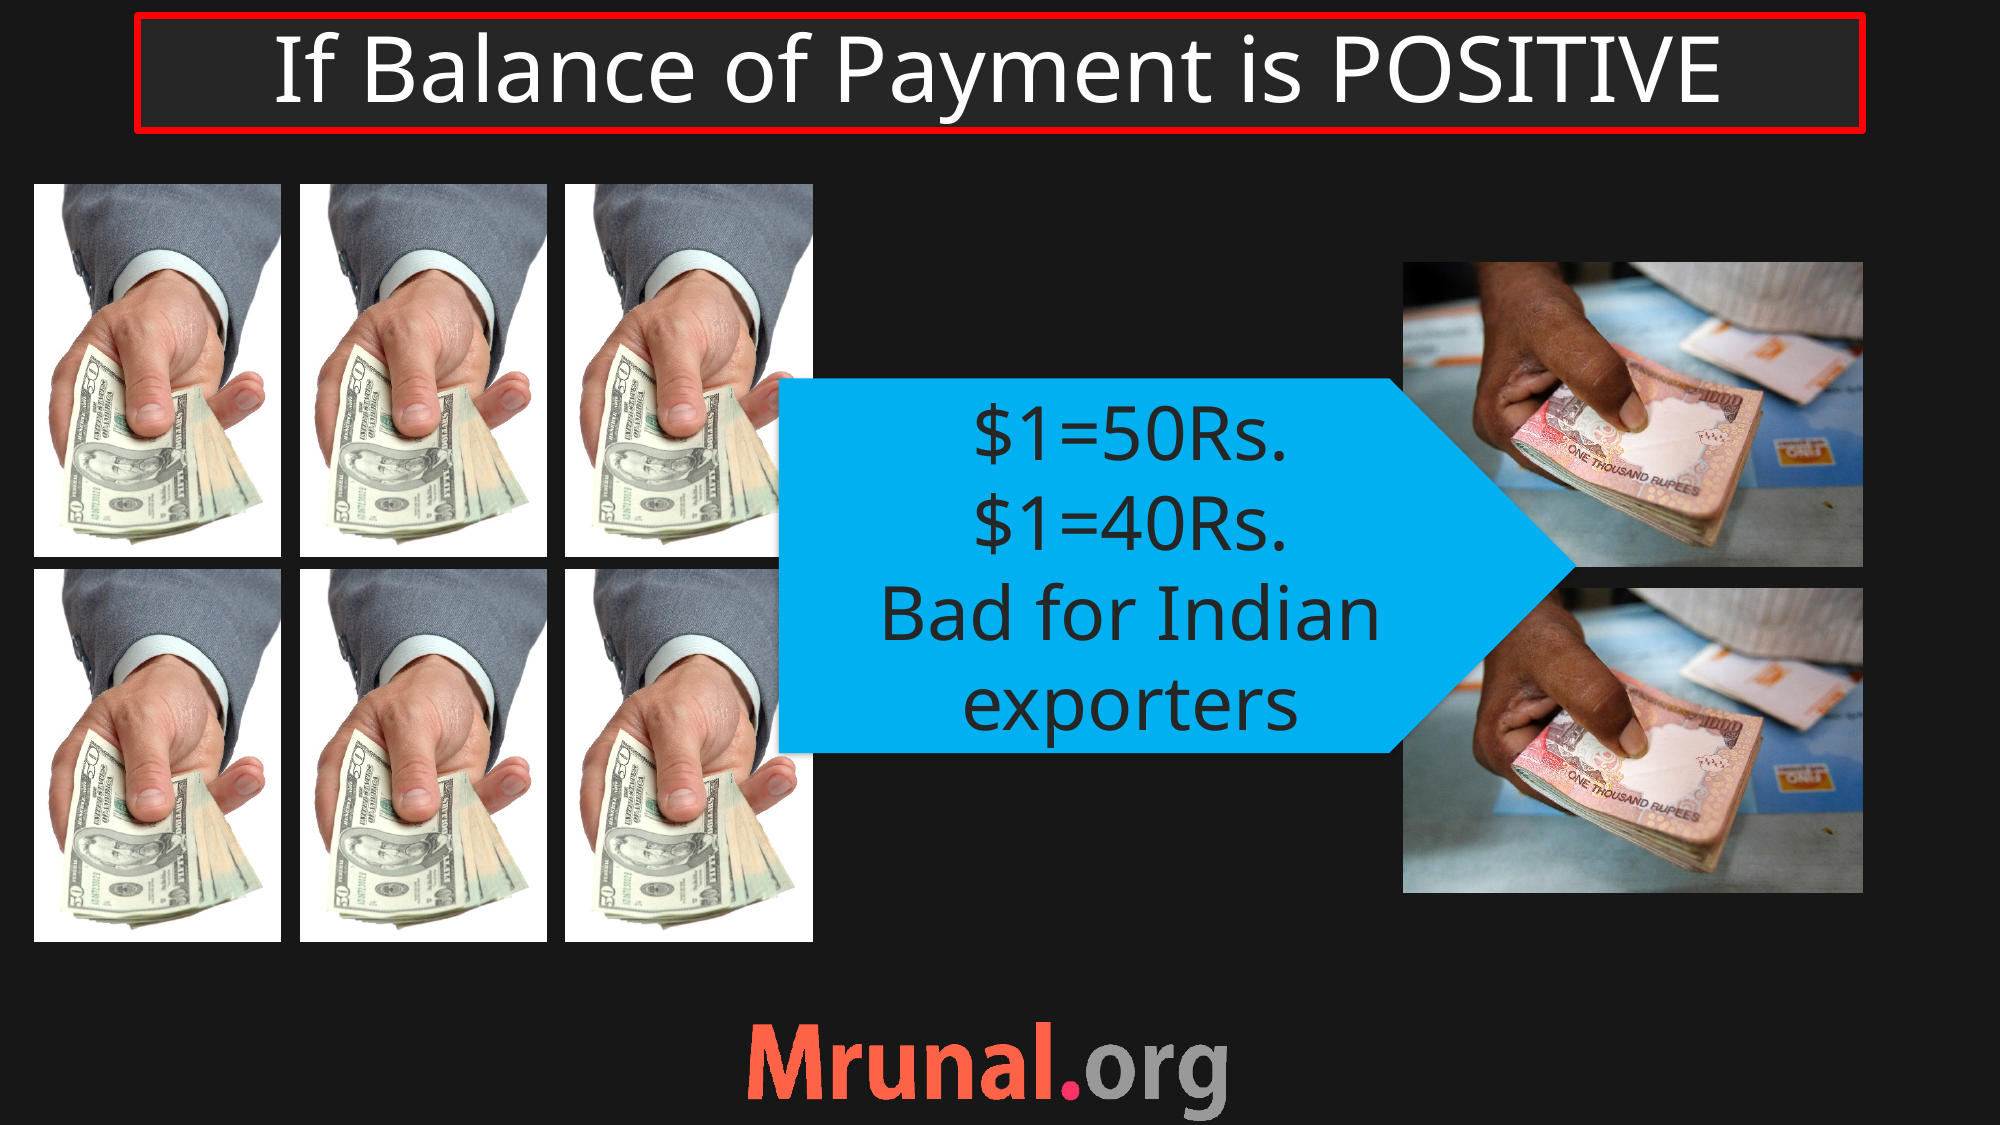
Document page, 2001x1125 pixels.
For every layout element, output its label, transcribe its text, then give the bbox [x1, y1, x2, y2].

picture [299, 184, 547, 557]
text_box $1=50Rs. $1=40Rs. Bad for Indian exporters [778, 378, 1568, 754]
picture [565, 569, 813, 942]
picture [1403, 262, 1863, 567]
picture [1403, 588, 1863, 894]
picture [741, 1005, 1230, 1125]
picture [299, 569, 547, 942]
picture [565, 184, 813, 557]
title If Balance of Payment is POSITIVE [134, 12, 1866, 134]
picture [33, 569, 282, 942]
picture [33, 184, 282, 557]
